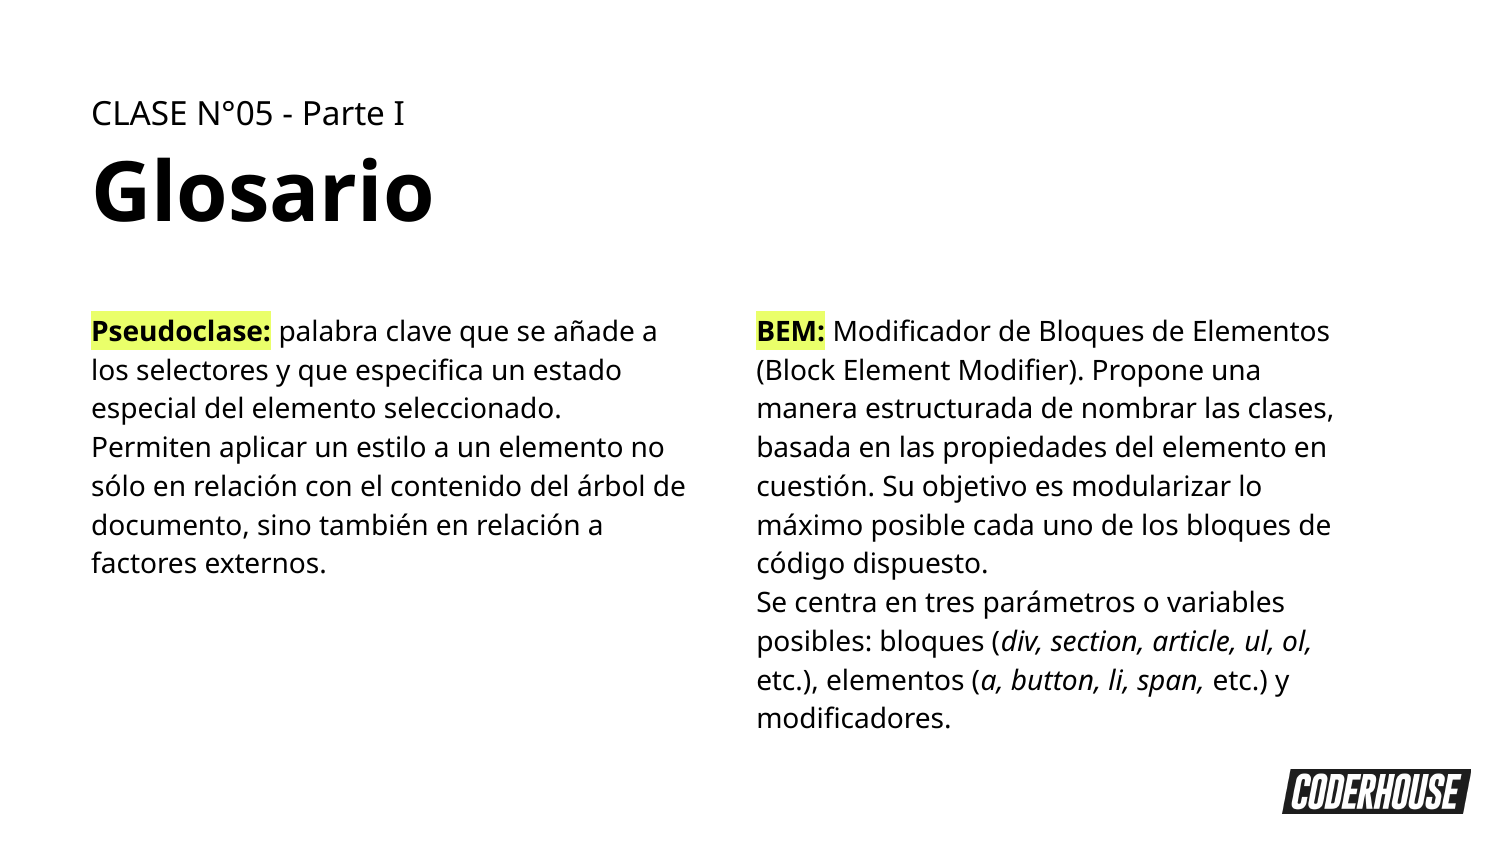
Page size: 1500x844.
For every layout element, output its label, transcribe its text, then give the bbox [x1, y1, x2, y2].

picture [1281, 769, 1471, 814]
text_box CLASE N°05 - Parte I [76, 76, 481, 134]
text_box Glosario [76, 134, 1412, 255]
text_box Pseudoclase: palabra clave que se añade a los selectores y que especifica un estado especial del elemento seleccionado. Permiten aplicar un estilo a un elemento no sólo en relación con el contenido del árbol de documento, sino también en relación a factores externos. [76, 293, 706, 595]
text_box BEM: Modificador de Bloques de Elementos (Block Element Modifier). Propone una manera estructurada de nombrar las clases, basada en las propiedades del elemento en cuestión. Su objetivo es modularizar lo máximo posible cada uno de los bloques de código dispuesto. Se centra en tres parámetros o variables posibles: bloques (div, section, article, ul, ol, etc.), elementos (a, button, li, span, etc.) y modificadores. [741, 293, 1371, 750]
